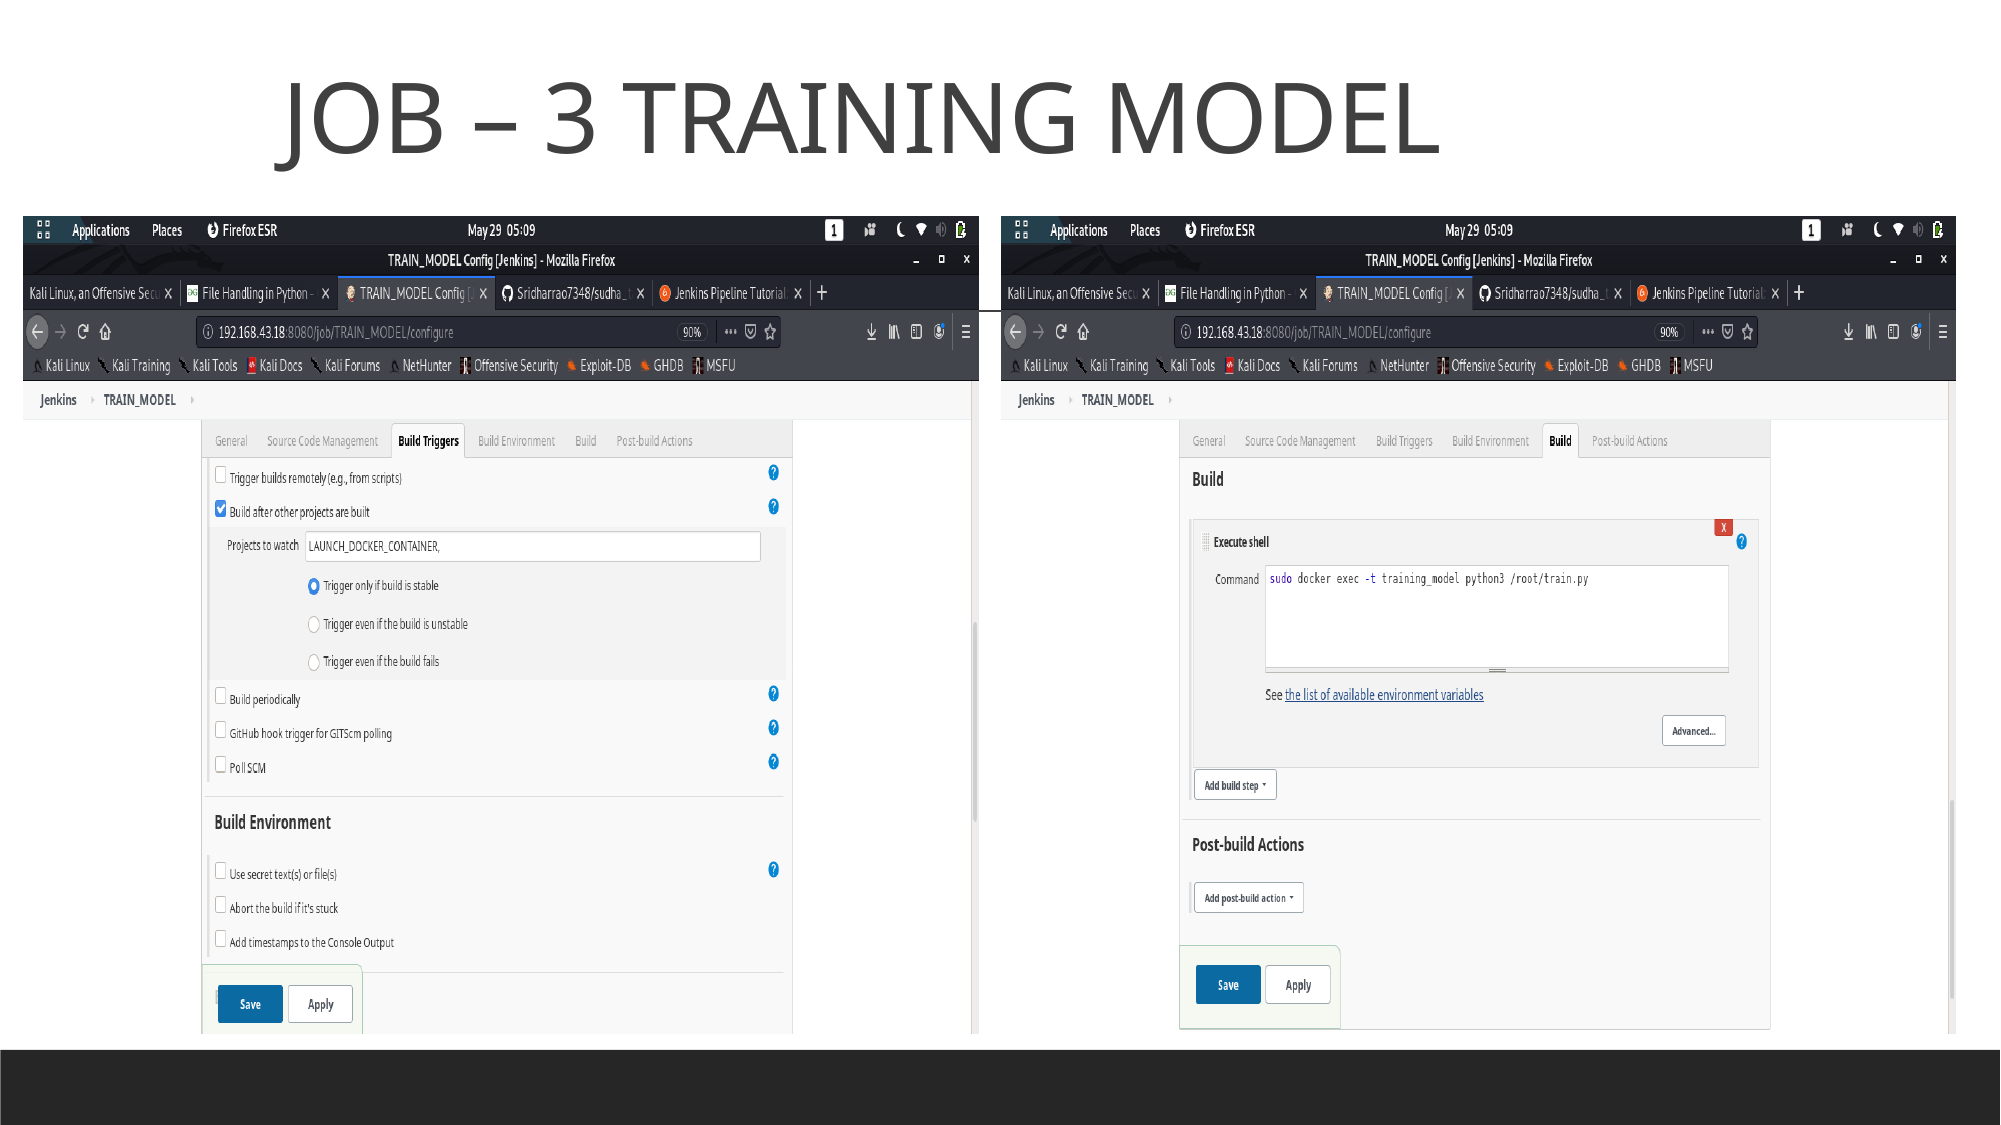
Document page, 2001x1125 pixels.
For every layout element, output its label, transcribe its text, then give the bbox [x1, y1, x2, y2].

picture [1000, 215, 1957, 1034]
picture [23, 215, 979, 1034]
title JOB – 3 TRAINING MODEL [267, 40, 1639, 183]
